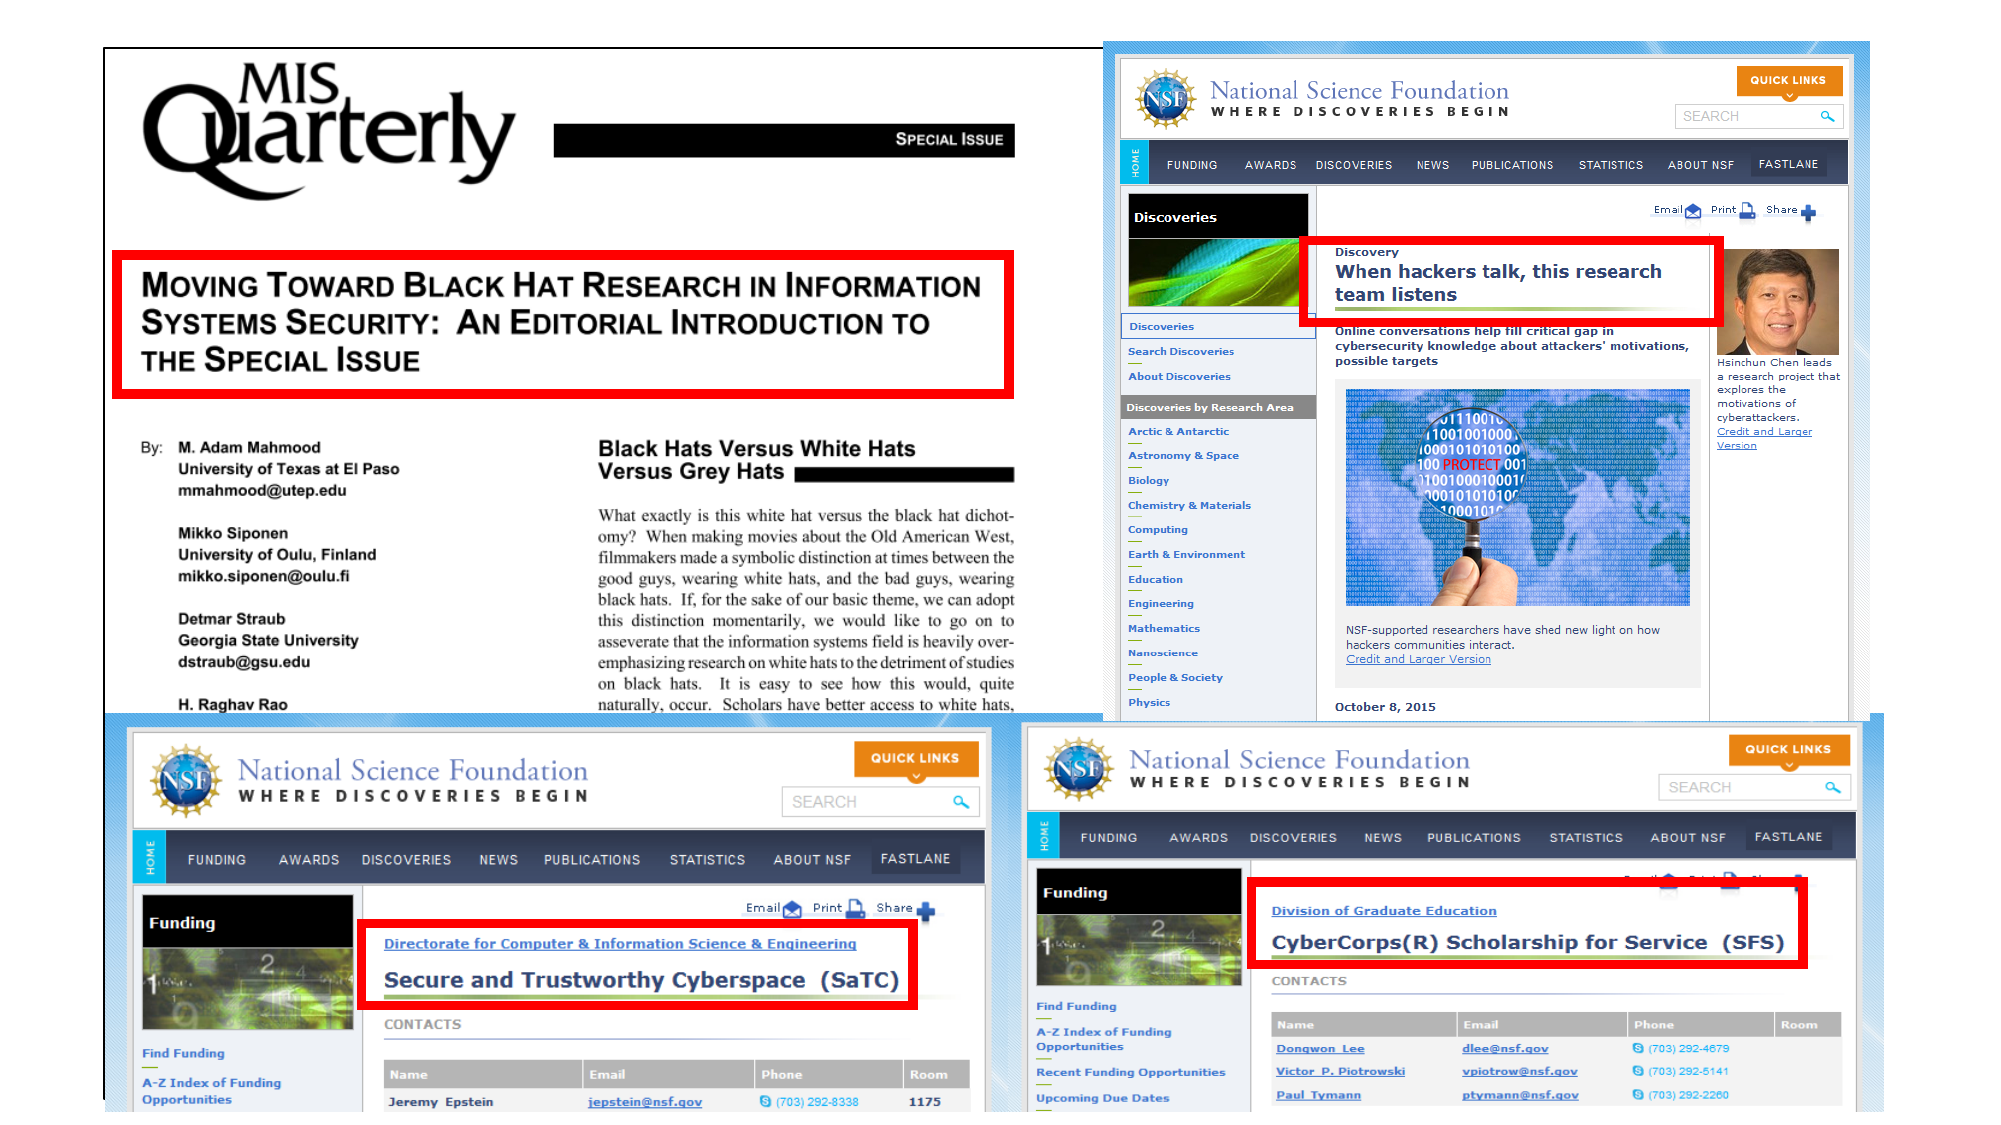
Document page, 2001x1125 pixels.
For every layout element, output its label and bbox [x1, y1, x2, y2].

picture [105, 41, 1884, 1112]
